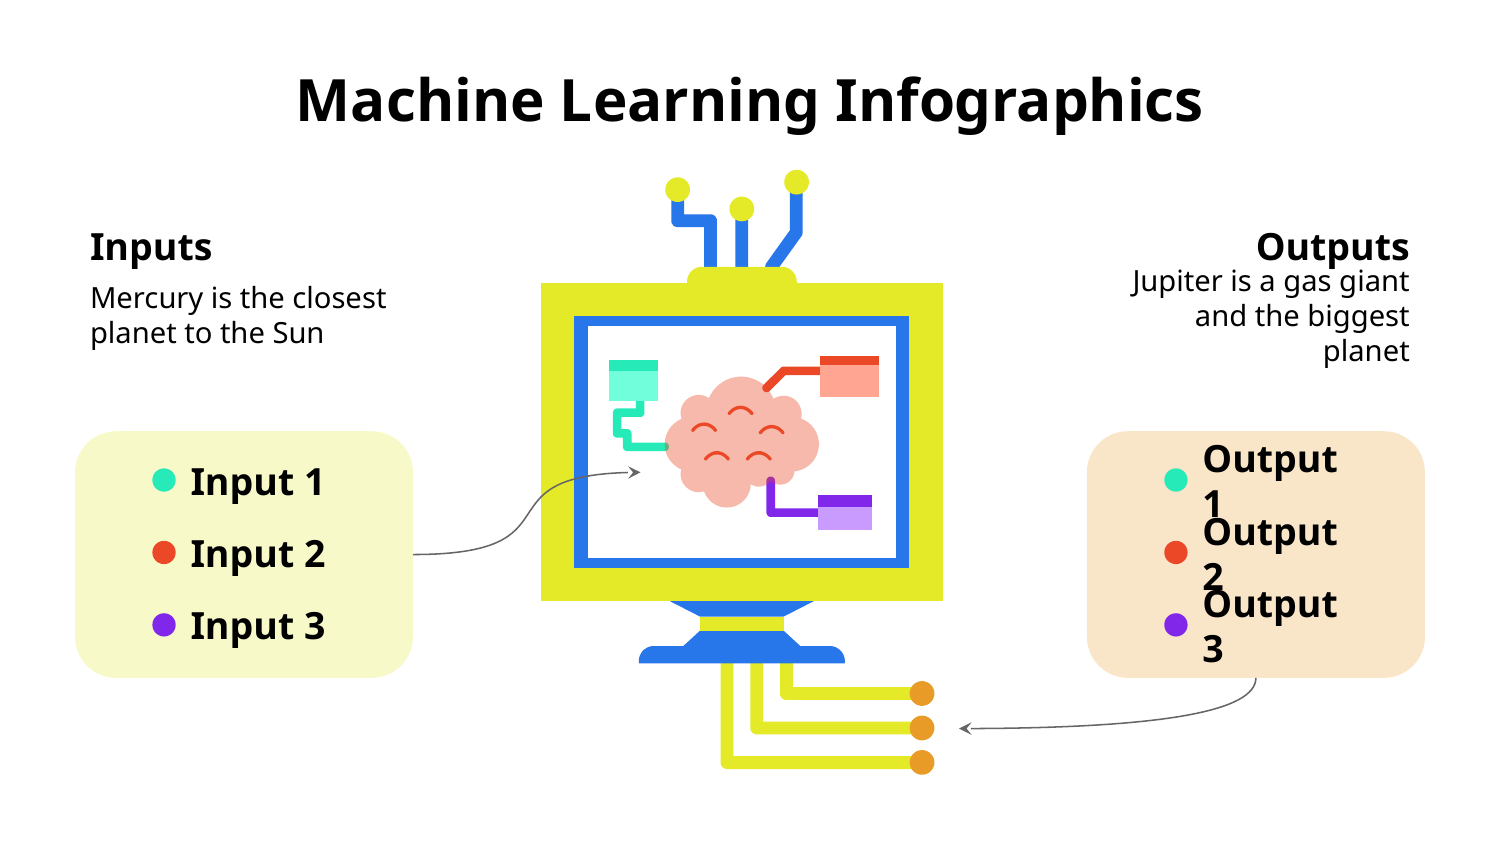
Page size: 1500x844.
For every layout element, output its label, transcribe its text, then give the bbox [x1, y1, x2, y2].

title Machine Learning Infographics [75, 67, 1425, 129]
text_box Output 2 [1187, 525, 1357, 580]
text_box Output 3 [1187, 597, 1357, 652]
text_box Input 3 [175, 597, 345, 652]
text_box Output 1 [1187, 452, 1357, 508]
text_box [1086, 431, 1426, 678]
text_box [1164, 540, 1187, 565]
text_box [74, 218, 414, 355]
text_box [540, 169, 960, 776]
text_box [412, 472, 641, 555]
text_box Input 2 [175, 525, 345, 580]
text_box [152, 468, 175, 492]
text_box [1086, 218, 1426, 355]
text_box [75, 431, 414, 678]
text_box [1164, 613, 1187, 637]
text_box [152, 613, 175, 637]
text_box Input 1 [175, 452, 345, 508]
text_box [152, 540, 175, 565]
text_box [1081, 554, 1134, 844]
text_box [1164, 468, 1187, 492]
